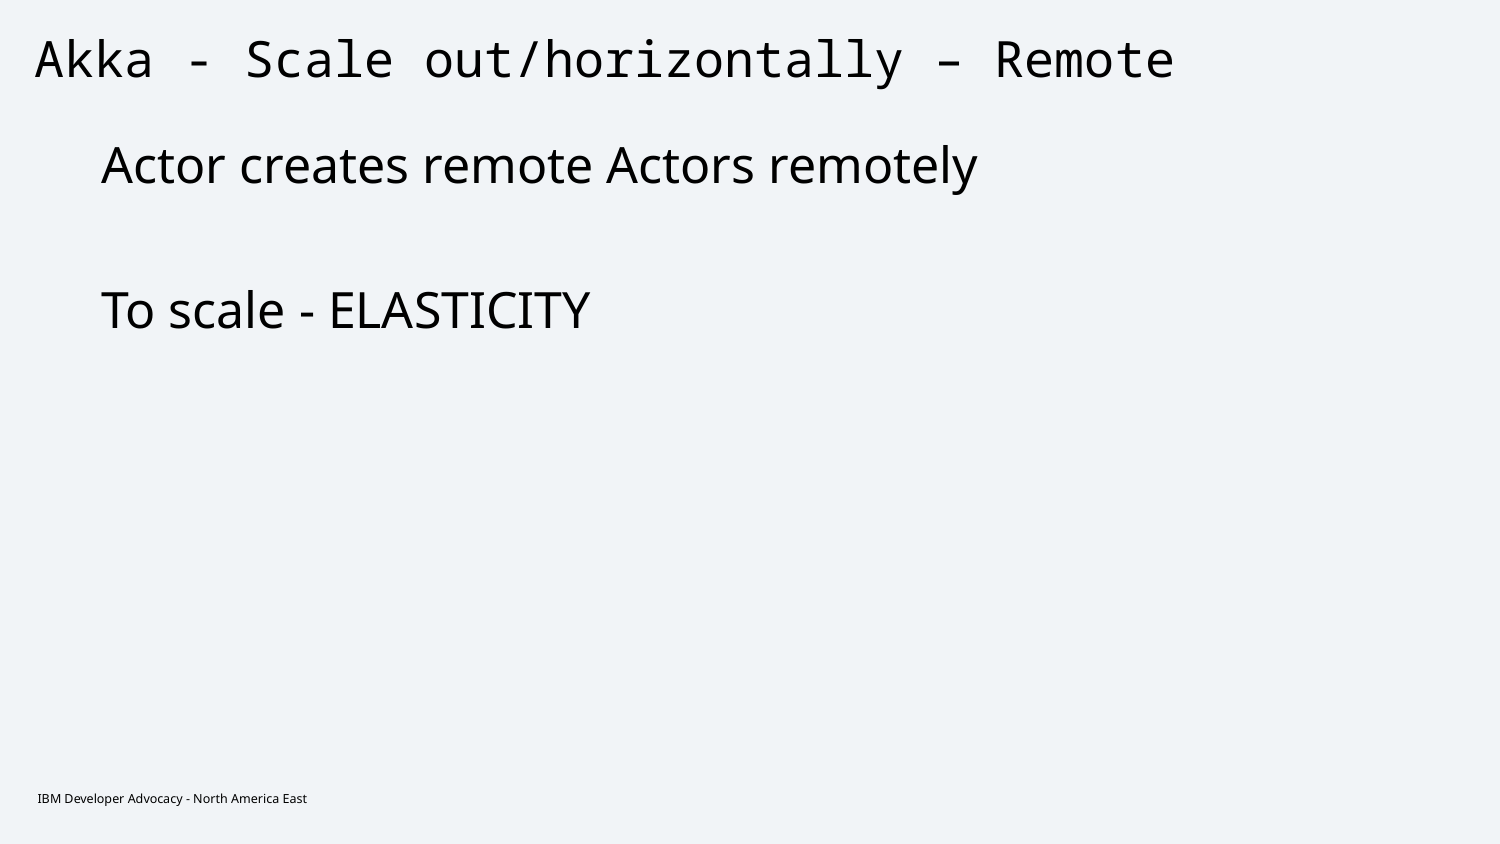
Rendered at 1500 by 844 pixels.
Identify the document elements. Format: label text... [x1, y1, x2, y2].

title Akka - Scale out/horizontally – Remote [34, 28, 1302, 161]
footer IBM Developer Advocacy - North America East [37, 785, 713, 813]
list Actor creates remote Actors remotely To scale - ELASTICITY [101, 133, 1350, 667]
